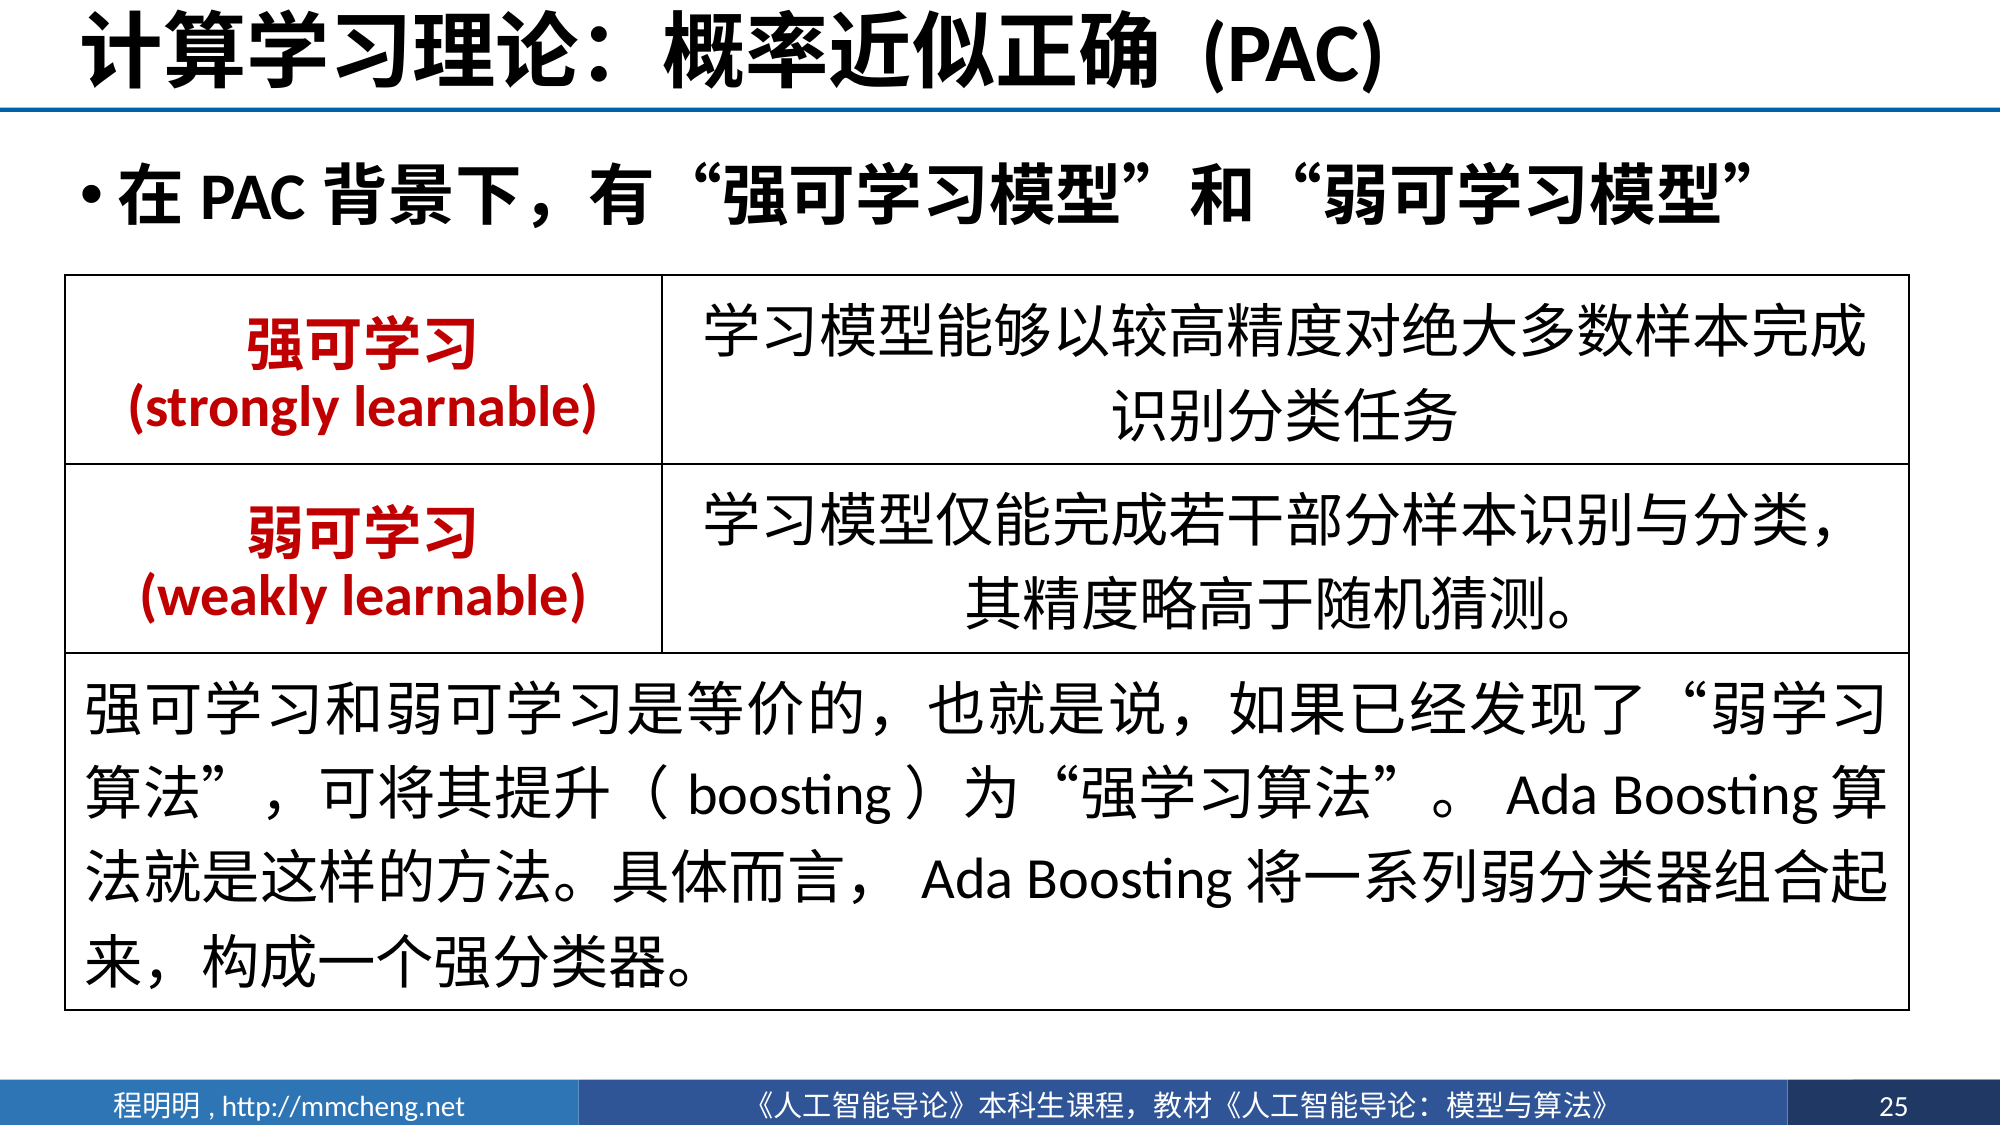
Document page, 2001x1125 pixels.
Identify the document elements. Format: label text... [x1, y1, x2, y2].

table_header 强可学习 (strongly learnable) [66, 276, 661, 463]
table_cell 弱可学习 (weakly learnable) [66, 465, 661, 652]
table_cell 强可学习和弱可学习是等价的，也就是说，如果已经发现了“弱学习算法”，可将其提升（boosting）为“强学习算法”。Ada Boosting算法就是这样的方法。具体而言，Ada Boosting将一系列弱分类器组合起来，构成一个强分类器。 [66, 654, 1908, 1009]
table_header 学习模型能够以较高精度对绝大多数样本完成识别分类任务 [663, 276, 1908, 463]
list 在PAC背景下，有“强可学习模型”和“弱可学习模型” [64, 129, 1928, 1080]
title 计算学习理论：概率近似正确 (PAC) [64, 0, 2000, 110]
table_cell 学习模型仅能完成若干部分样本识别与分类，其精度略高于随机猜测。 [663, 465, 1908, 652]
